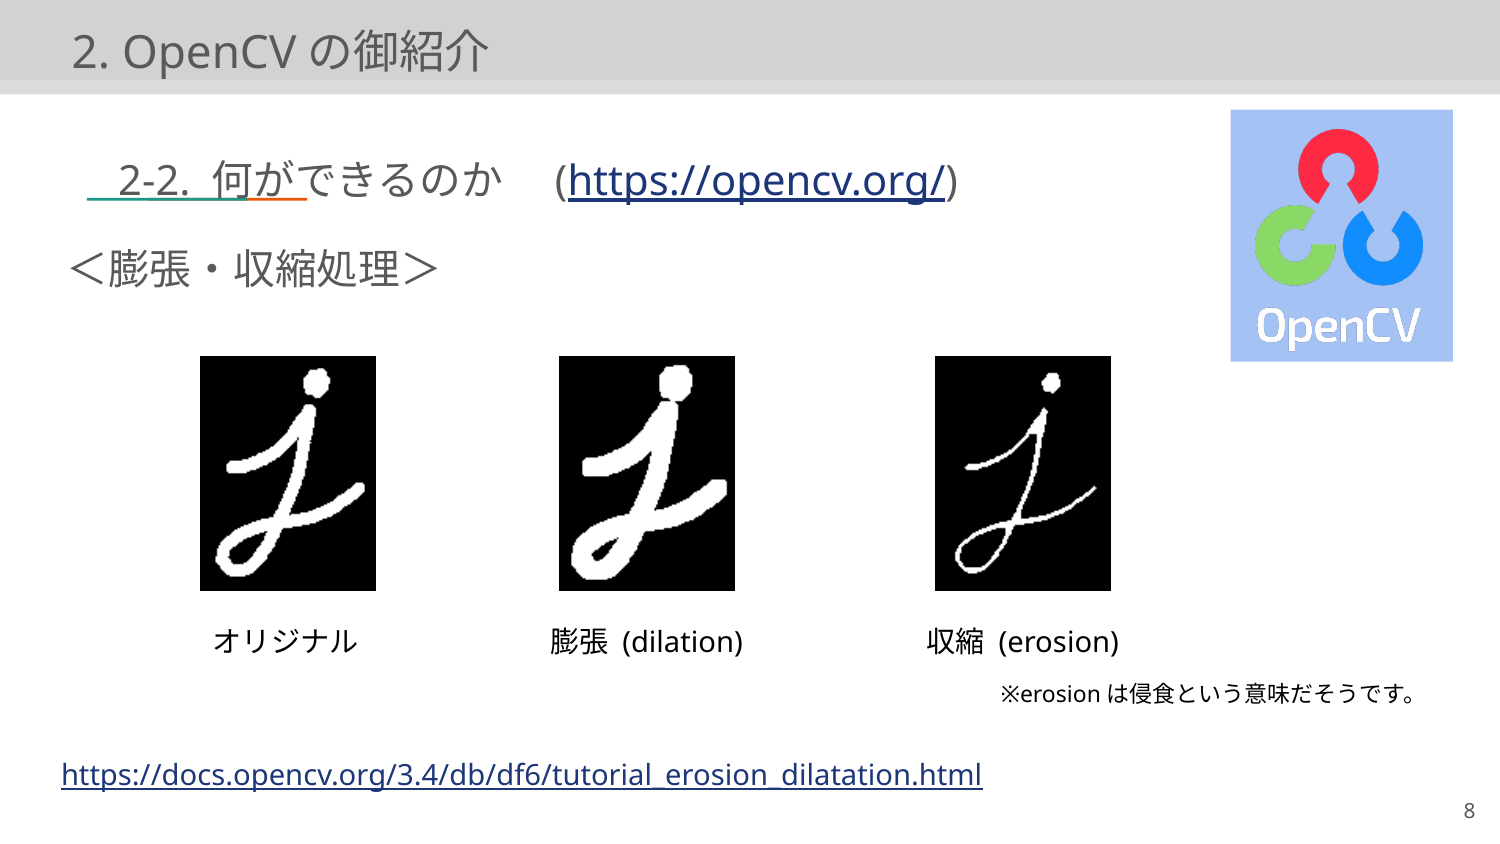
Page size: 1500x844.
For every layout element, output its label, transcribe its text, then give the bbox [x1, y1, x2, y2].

text_box ※erosionは侵食という意味だそうです。 [985, 665, 1453, 721]
picture [200, 356, 376, 592]
picture [934, 356, 1111, 592]
text_box [1230, 109, 1453, 362]
text_box 膨張 (dilation) [521, 608, 773, 673]
list 2. OpenCVの御紹介 [0, 0, 1500, 95]
picture [1255, 129, 1424, 352]
list 2-2. 何ができるのか (https://opencv.org/) ＜膨張・収縮処理＞ [51, 129, 1449, 818]
text_box オリジナル [160, 608, 412, 673]
slide_number ‹#› [1400, 779, 1491, 844]
text_box 収縮 (erosion) [897, 608, 1149, 673]
picture [558, 356, 735, 592]
text_box https://docs.opencv.org/3.4/db/df6/tutorial_erosion_dilatation.html [46, 741, 1024, 812]
